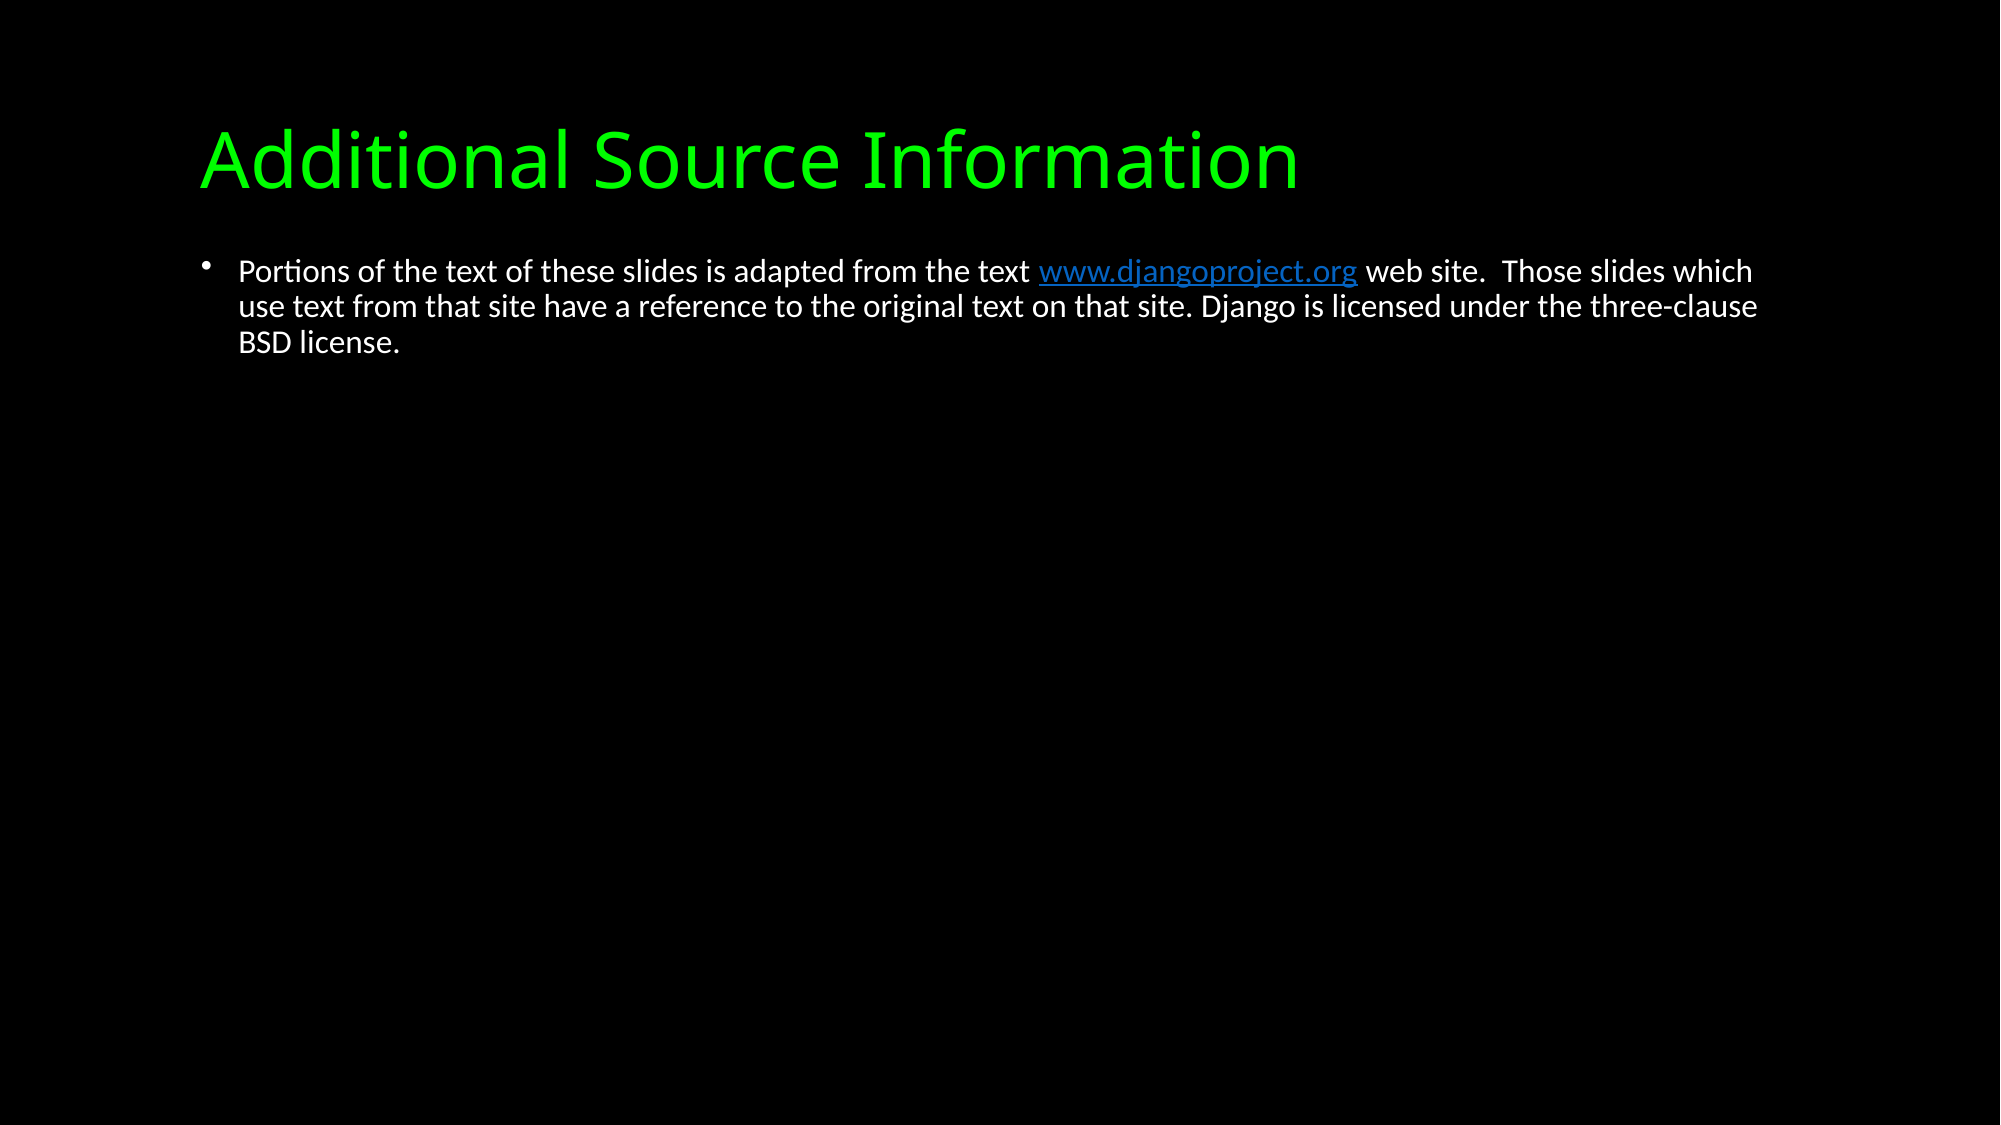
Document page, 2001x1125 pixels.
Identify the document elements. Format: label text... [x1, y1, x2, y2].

title Additional Source Information [185, 105, 1815, 223]
list Portions of the text of these slides is adapted from the text www.djangoproject.org web site. Those slides which use text from that site have a reference to the original text on that site. Django is licensed under the three-clause BSD license. [185, 245, 1815, 979]
